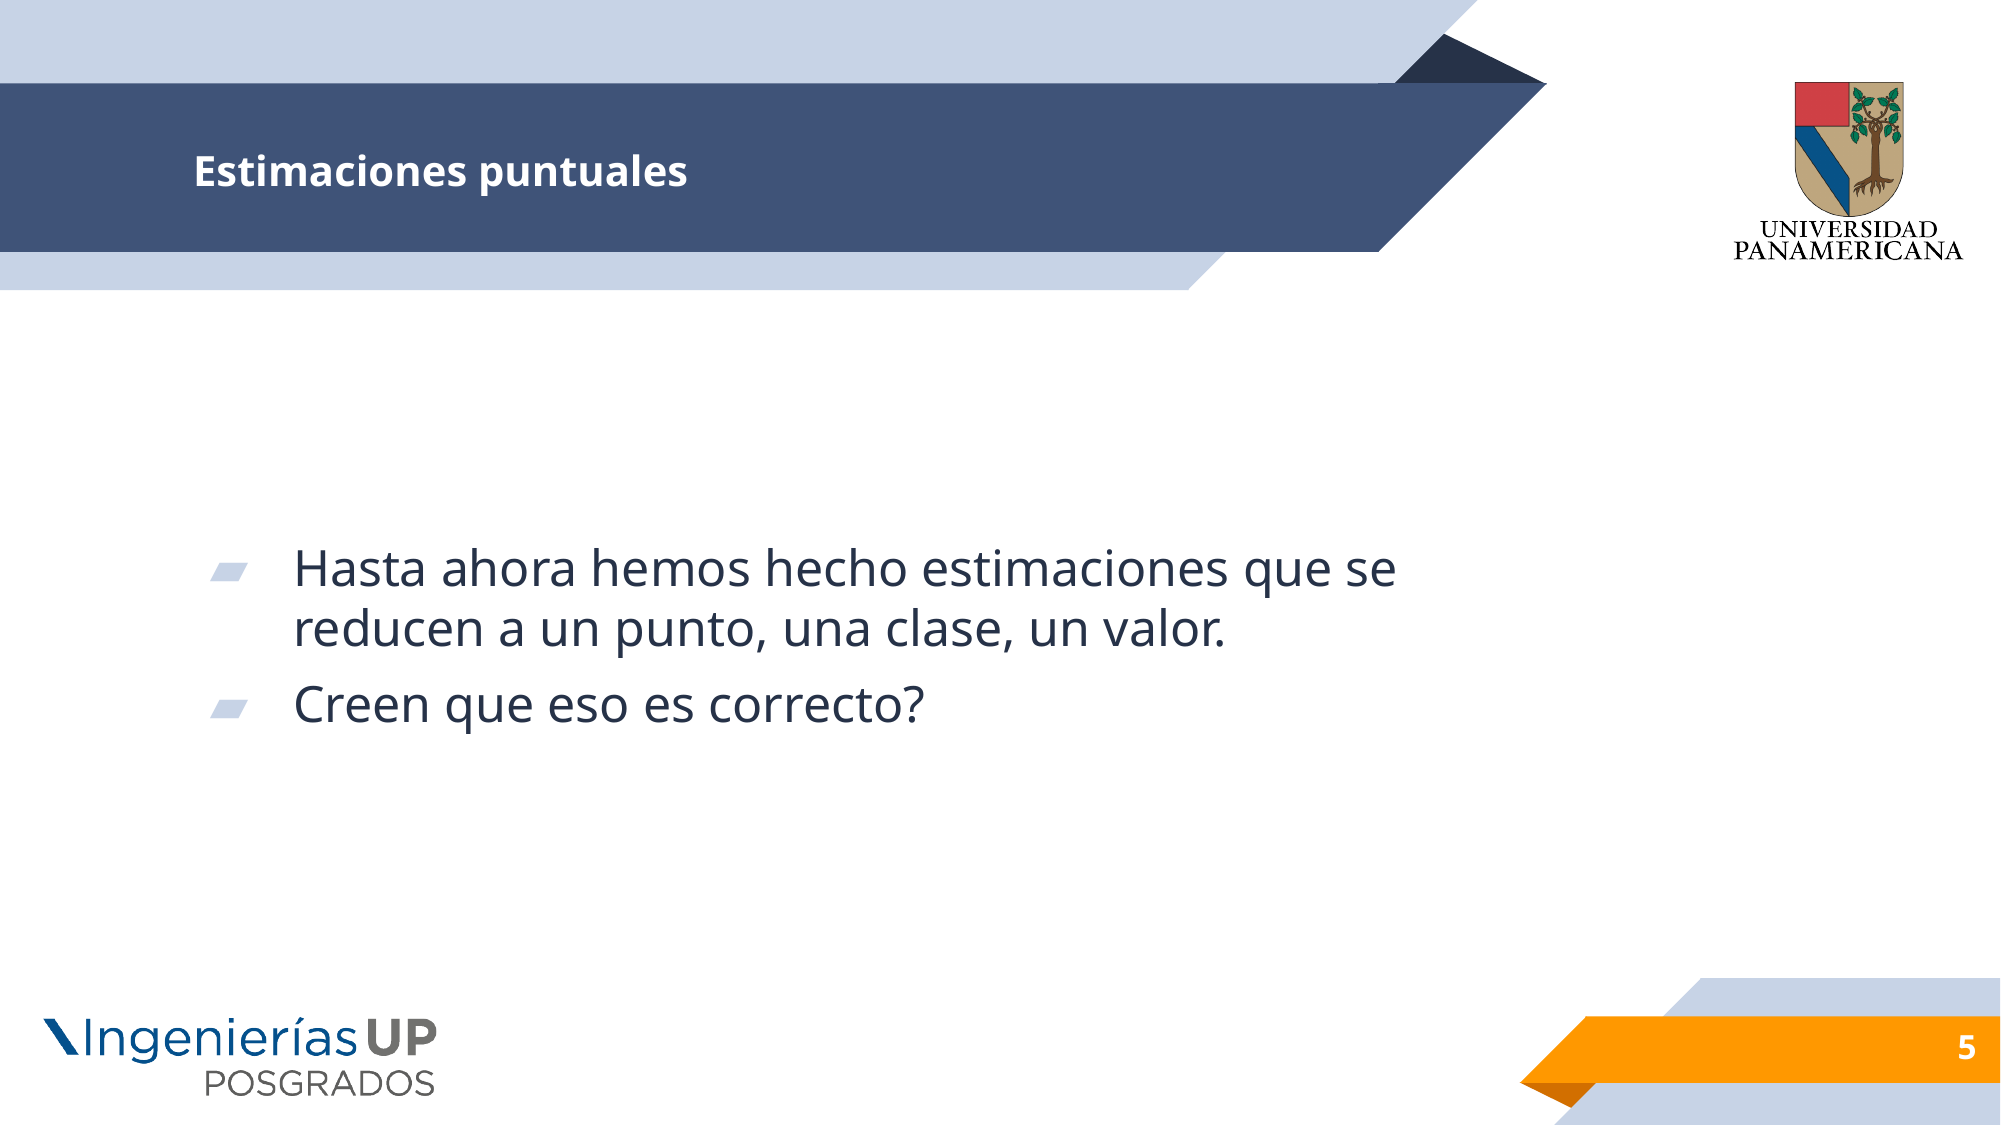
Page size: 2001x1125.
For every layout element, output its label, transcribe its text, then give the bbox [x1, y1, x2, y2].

picture [20, 983, 459, 1125]
slide_number 5 [1666, 1014, 1992, 1084]
list Hasta ahora hemos hecho estimaciones que se reducen a un punto, una clase, un valor. Creen que eso es correcto? [178, 290, 1520, 979]
title Estimaciones puntuales [178, 85, 1380, 254]
picture [1715, 59, 1986, 280]
